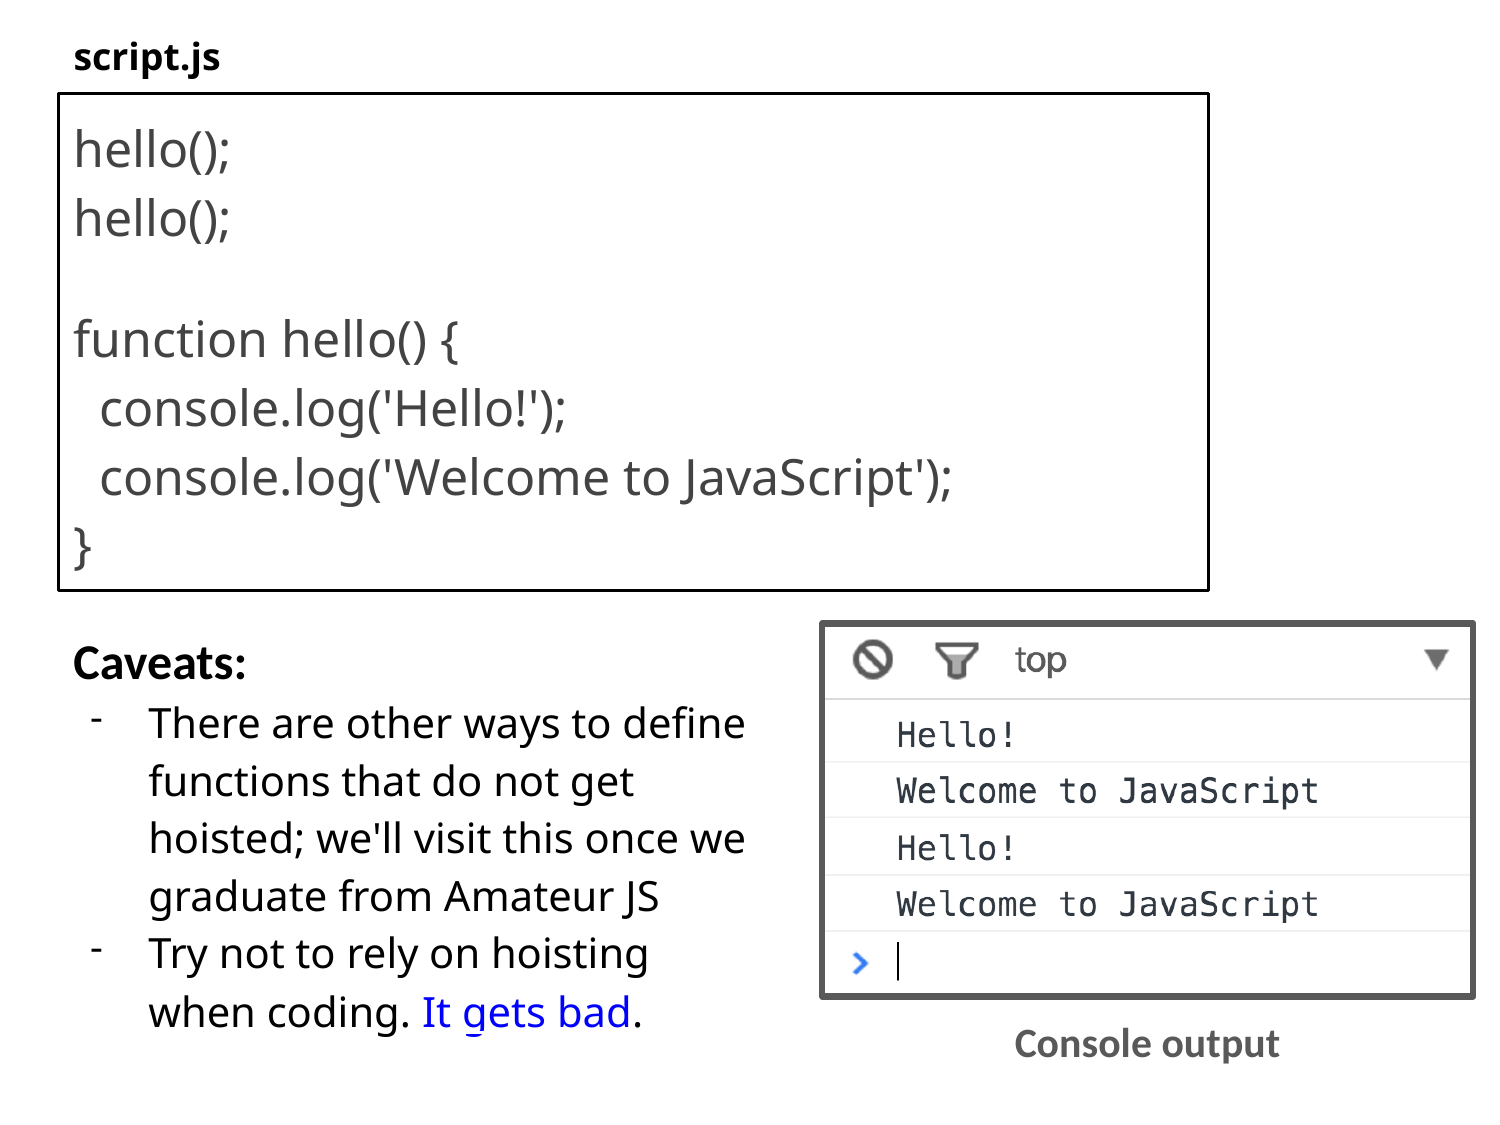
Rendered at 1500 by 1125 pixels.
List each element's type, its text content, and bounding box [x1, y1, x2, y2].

text_box Console output [825, 1000, 1471, 1125]
text_box script.js [58, 21, 238, 94]
text_box hello(); hello(); function hello() { console.log('Hello!'); console.log('Welcome to JavaScript'); } [58, 93, 1209, 591]
picture [824, 626, 1471, 994]
text_box Caveats: There are other ways to define functions that do not get hoisted; we'll visit this once we graduate from Amateur JS Try not to rely on hoisting when coding. It gets bad. [58, 605, 767, 1078]
